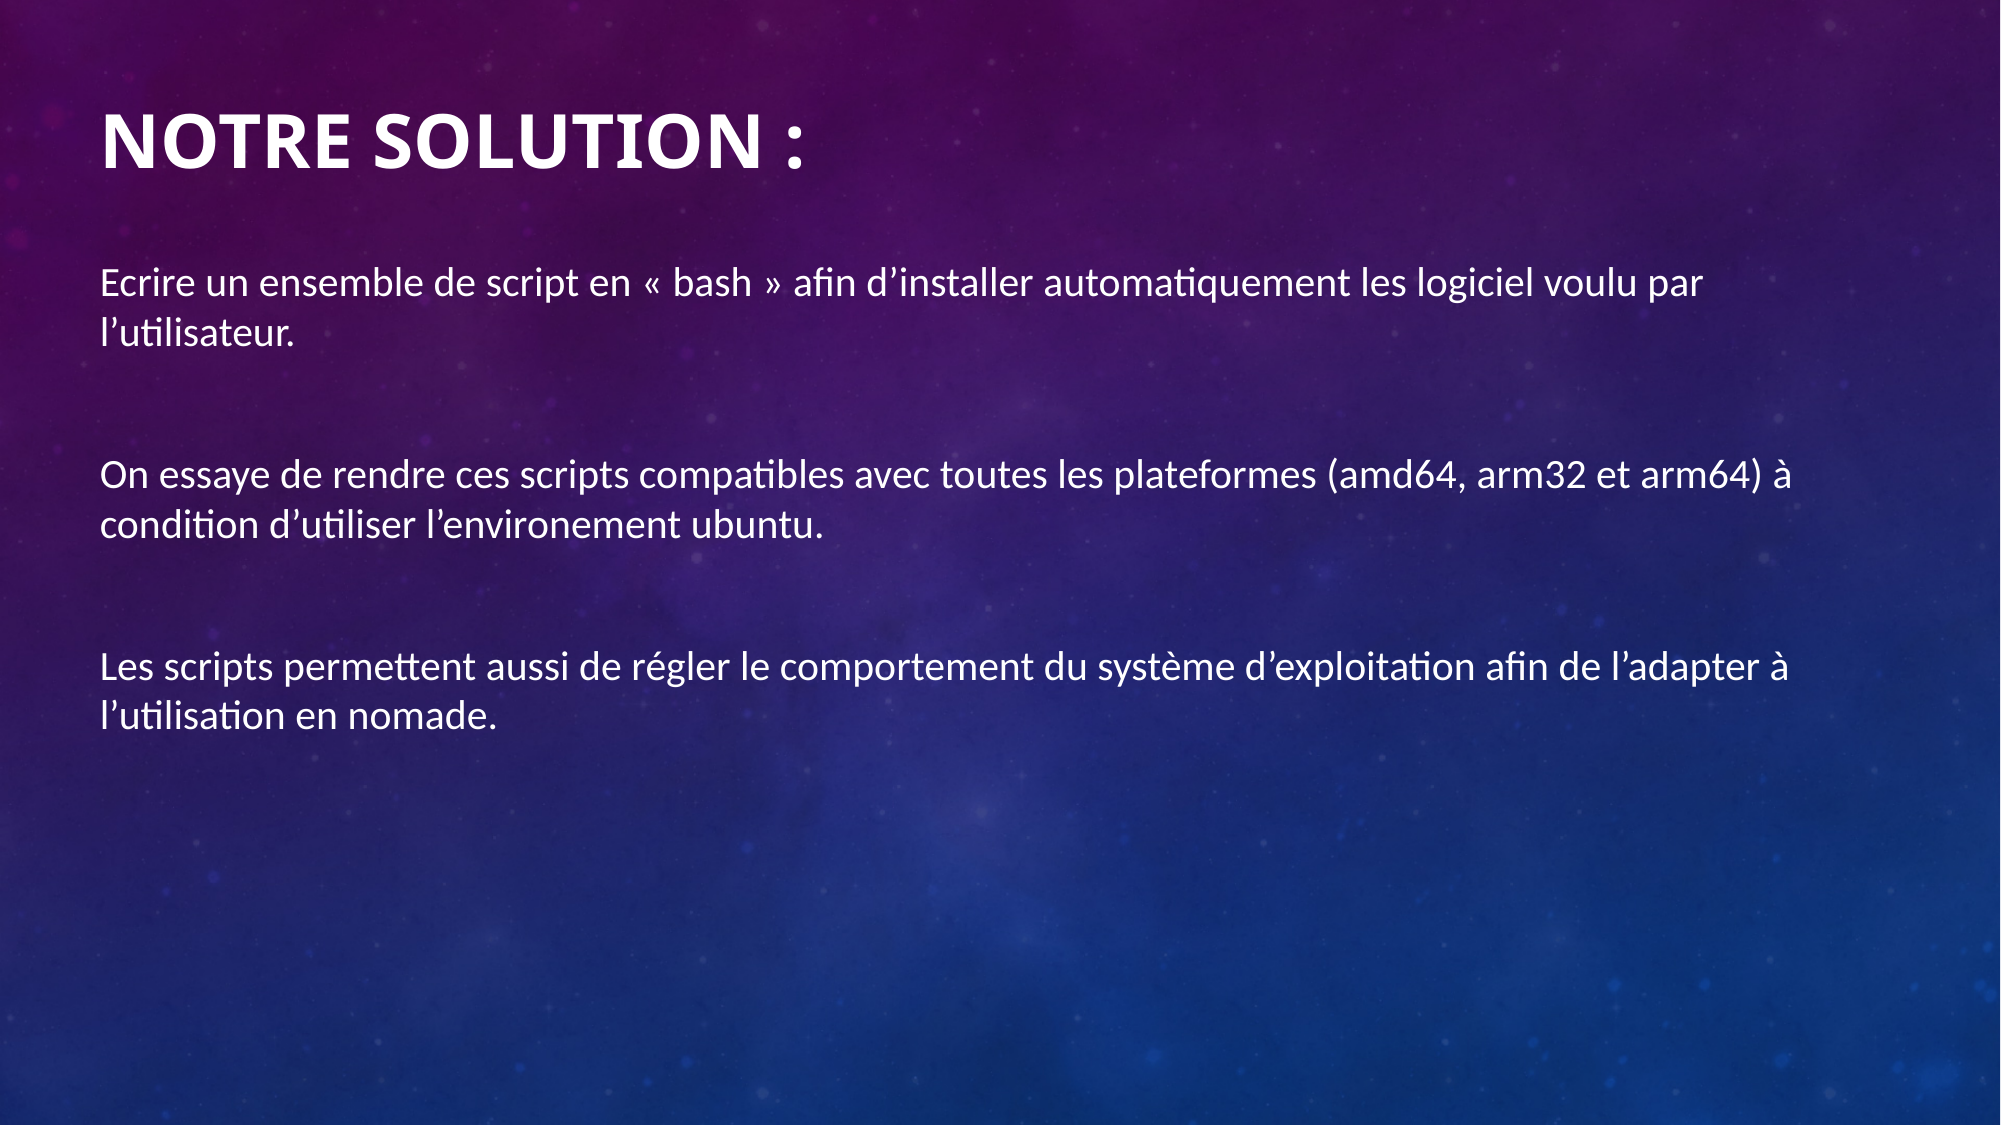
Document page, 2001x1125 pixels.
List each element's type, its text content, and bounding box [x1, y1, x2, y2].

title Notre solution : [99, 44, 1900, 232]
picture [0, 0, 2001, 1125]
subtitle Ecrire un ensemble de script en « bash » afin d’installer automatiquement les logiciel voulu par l’utilisateur. On essaye de rendre ces scripts compatibles avec toutes les plateformes (amd64, arm32 et arm64) à condition d’utiliser l’environement ubuntu. Les scripts permettent aussi de régler le comportement du système d’exploitation afin de l’adapter à l’utilisation en nomade. [99, 324, 1900, 801]
